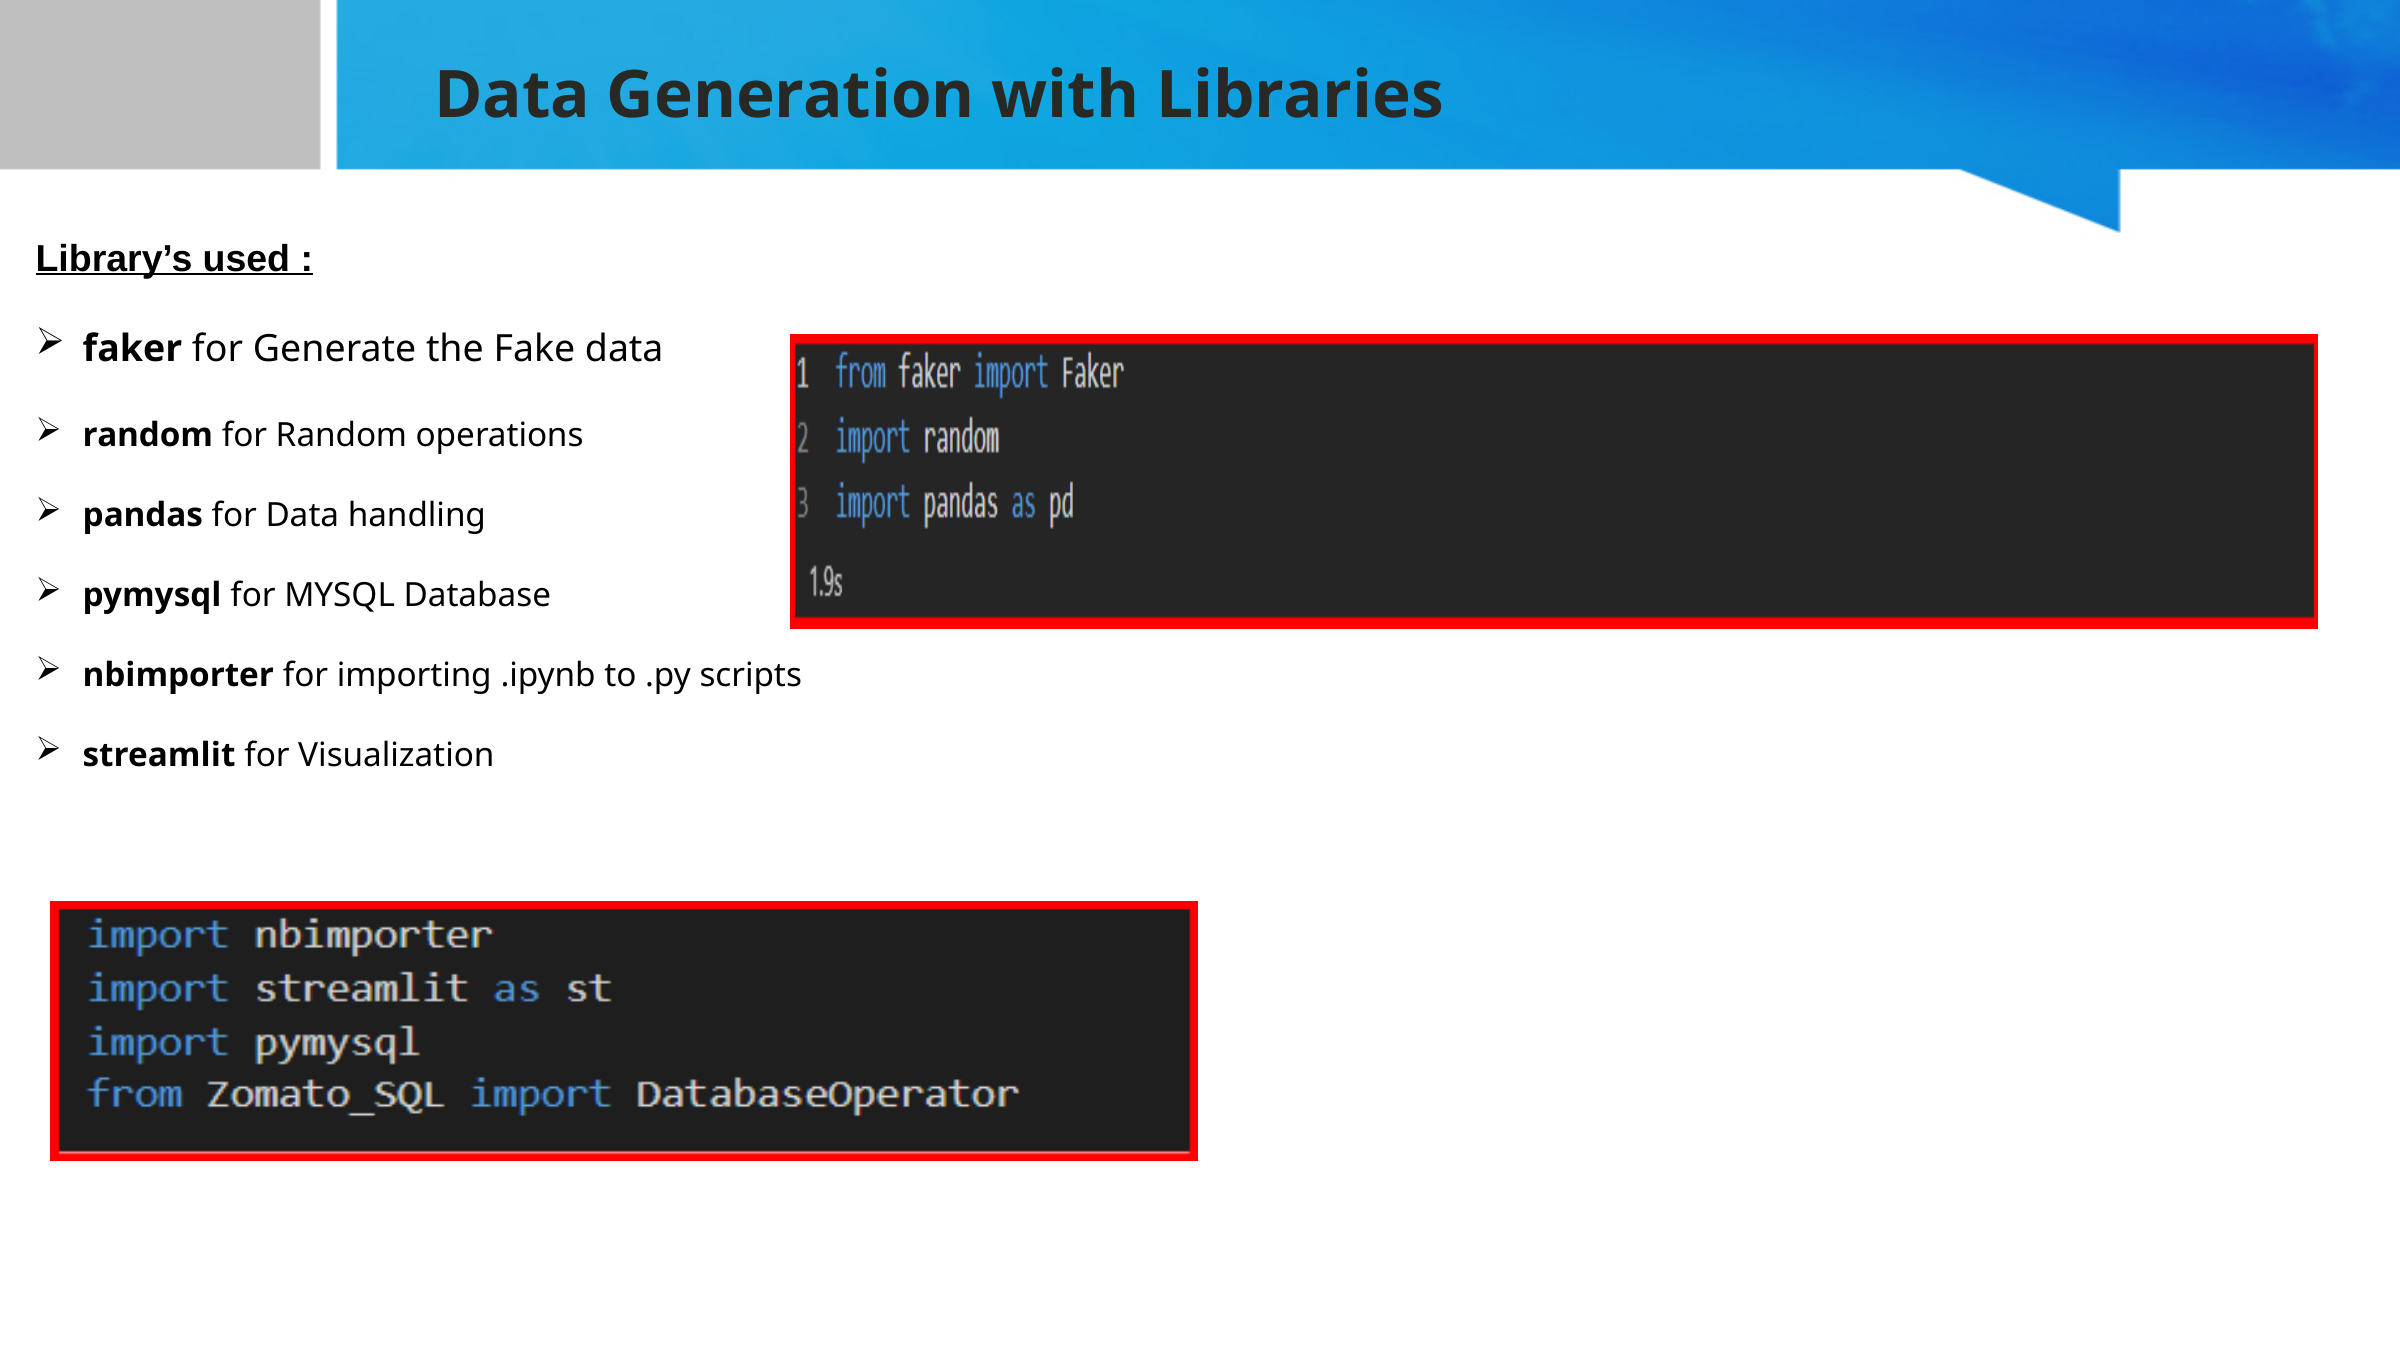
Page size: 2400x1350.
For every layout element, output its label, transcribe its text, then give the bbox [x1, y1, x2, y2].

picture [0, 0, 2400, 1350]
text_box Library’s used : faker for Generate the Fake data random for Random operations pandas for Data handling pymysql for MYSQL Database nbimporter for importing .ipynb to .py scripts streamlit for Visualization [20, 226, 821, 781]
text_box Data Generation with Libraries [434, 48, 1480, 131]
